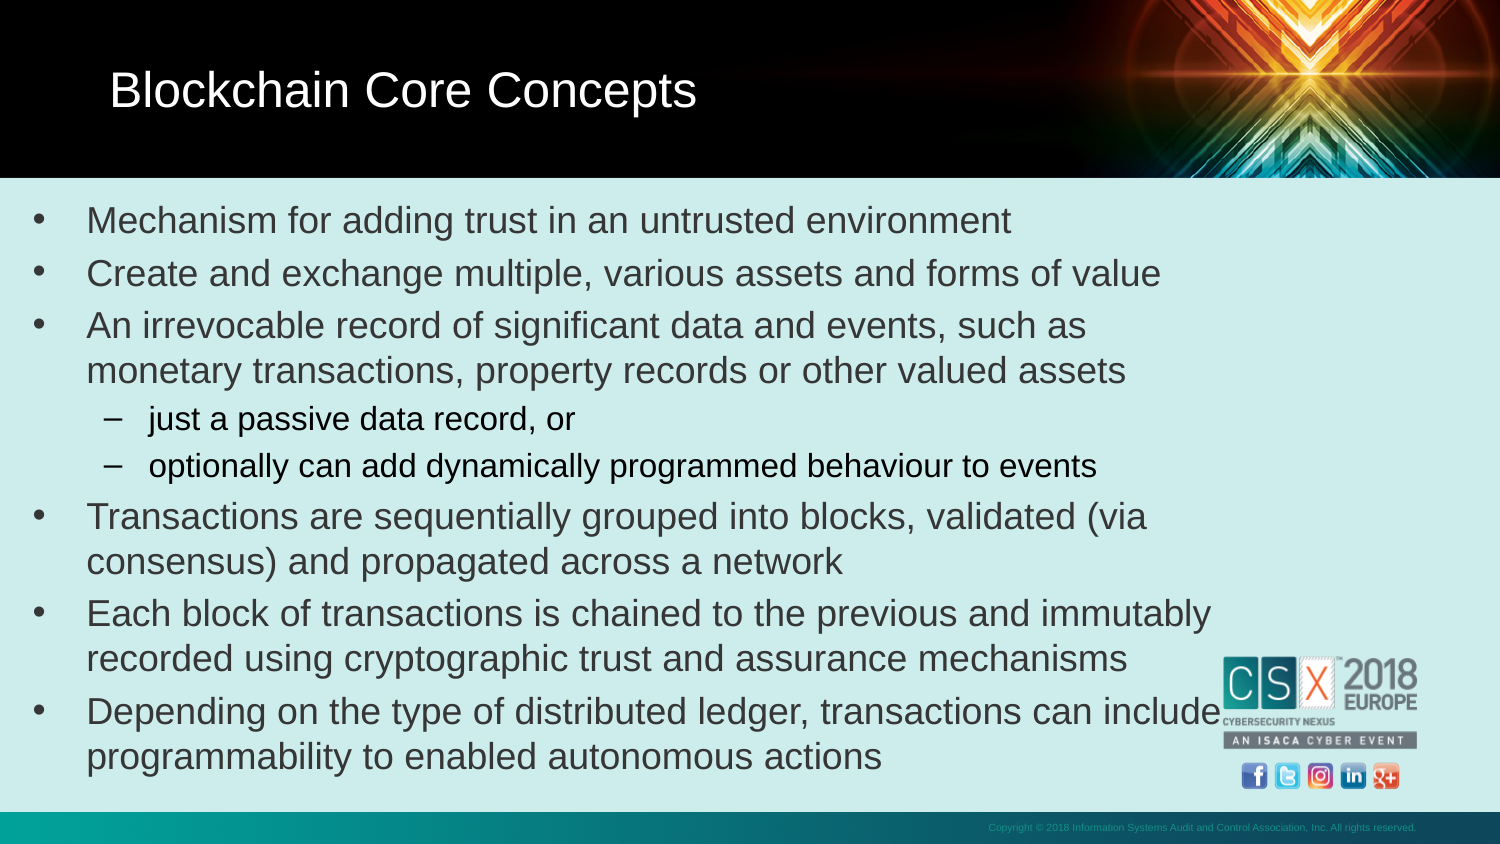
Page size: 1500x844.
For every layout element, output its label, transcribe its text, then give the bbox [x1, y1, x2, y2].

picture [0, 0, 1500, 844]
list Mechanism for adding trust in an untrusted environment Create and exchange multiple, various assets and forms of value An irrevocable record of significant data and events, such as monetary transactions, property records or other valued assets just a passive data record, or optionally can add dynamically programmed behaviour to events Transactions are sequentially grouped into blocks, validated (via consensus) and propagated across a network Each block of transactions is chained to the previous and immutably recorded using cryptographic trust and assurance mechanisms Depending on the type of distributed ledger, transactions can include programmability to enabled autonomous actions [19, 189, 1266, 767]
list Blockchain Core Concepts [80, 0, 1219, 176]
